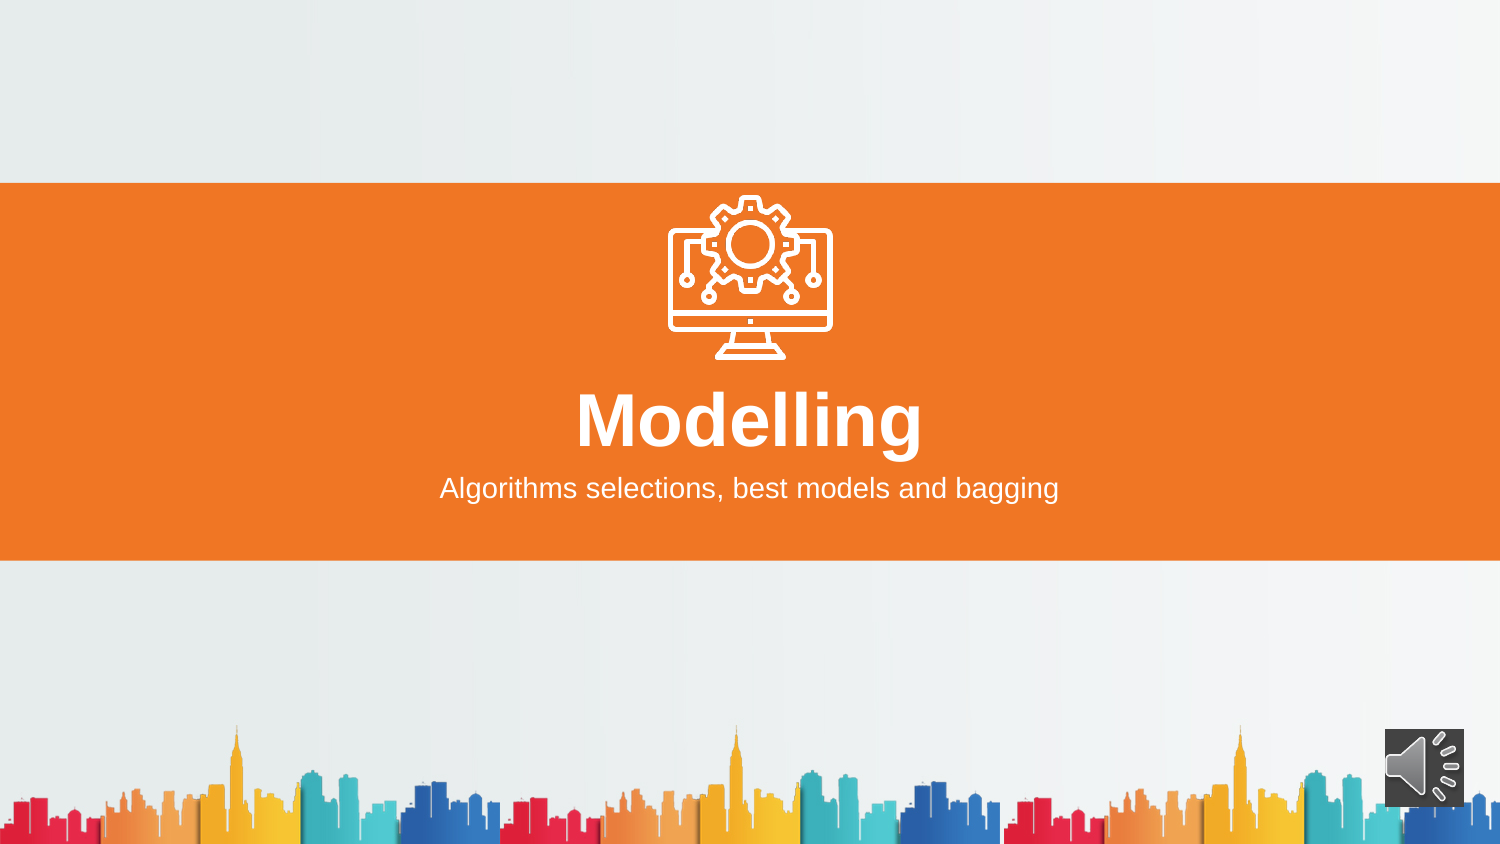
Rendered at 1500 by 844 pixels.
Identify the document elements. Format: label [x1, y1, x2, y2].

picture [0, 0, 1500, 181]
text_box [0, 181, 1500, 563]
picture [661, 189, 838, 366]
text_box [324, 371, 1176, 508]
picture [0, 563, 1500, 844]
